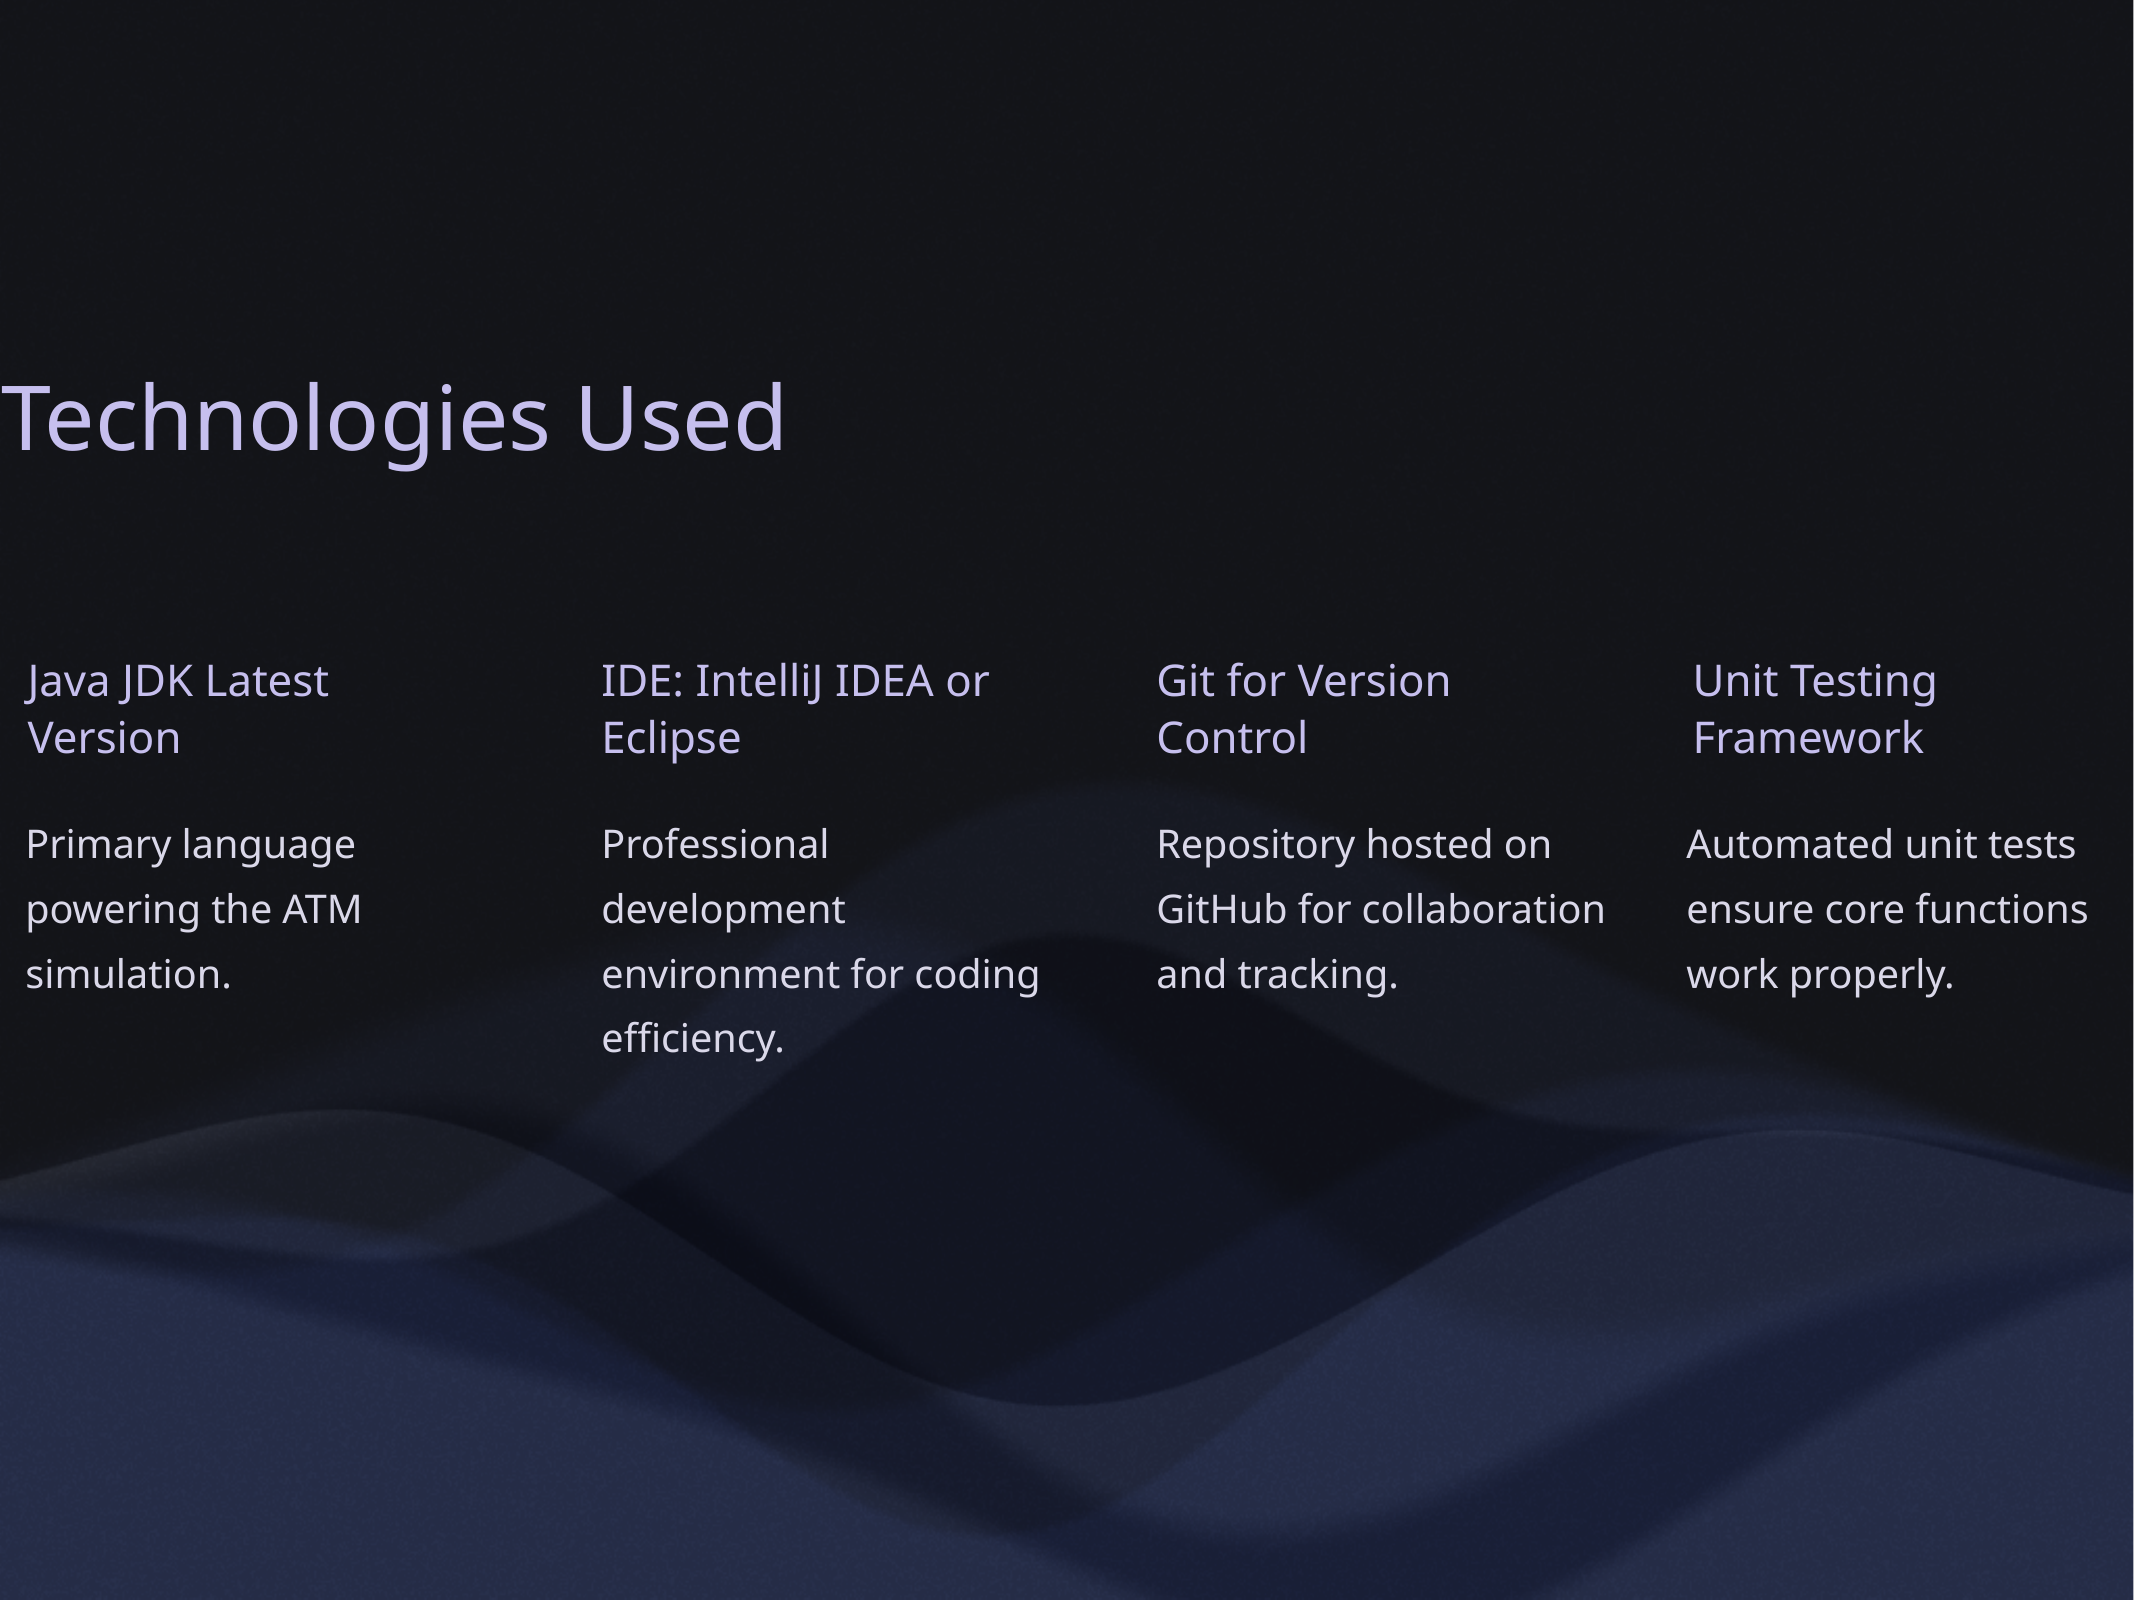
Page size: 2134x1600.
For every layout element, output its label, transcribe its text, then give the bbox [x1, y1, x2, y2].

text_box Professional development environment for coding efficiency. [601, 802, 1057, 1061]
text_box Git for Version Control [1156, 649, 1612, 762]
text_box Primary language powering the ATM simulation. [25, 802, 481, 996]
picture [0, 0, 2134, 1600]
text_box Java JDK Latest Version [27, 649, 483, 762]
text_box Technologies Used [1, 355, 789, 469]
text_box Repository hosted on GitHub for collaboration and tracking. [1156, 802, 1612, 996]
text_box IDE: IntelliJ IDEA or Eclipse [601, 649, 1057, 762]
text_box Unit Testing Framework [1692, 649, 2134, 762]
text_box Automated unit tests ensure core functions work properly. [1686, 802, 2134, 996]
